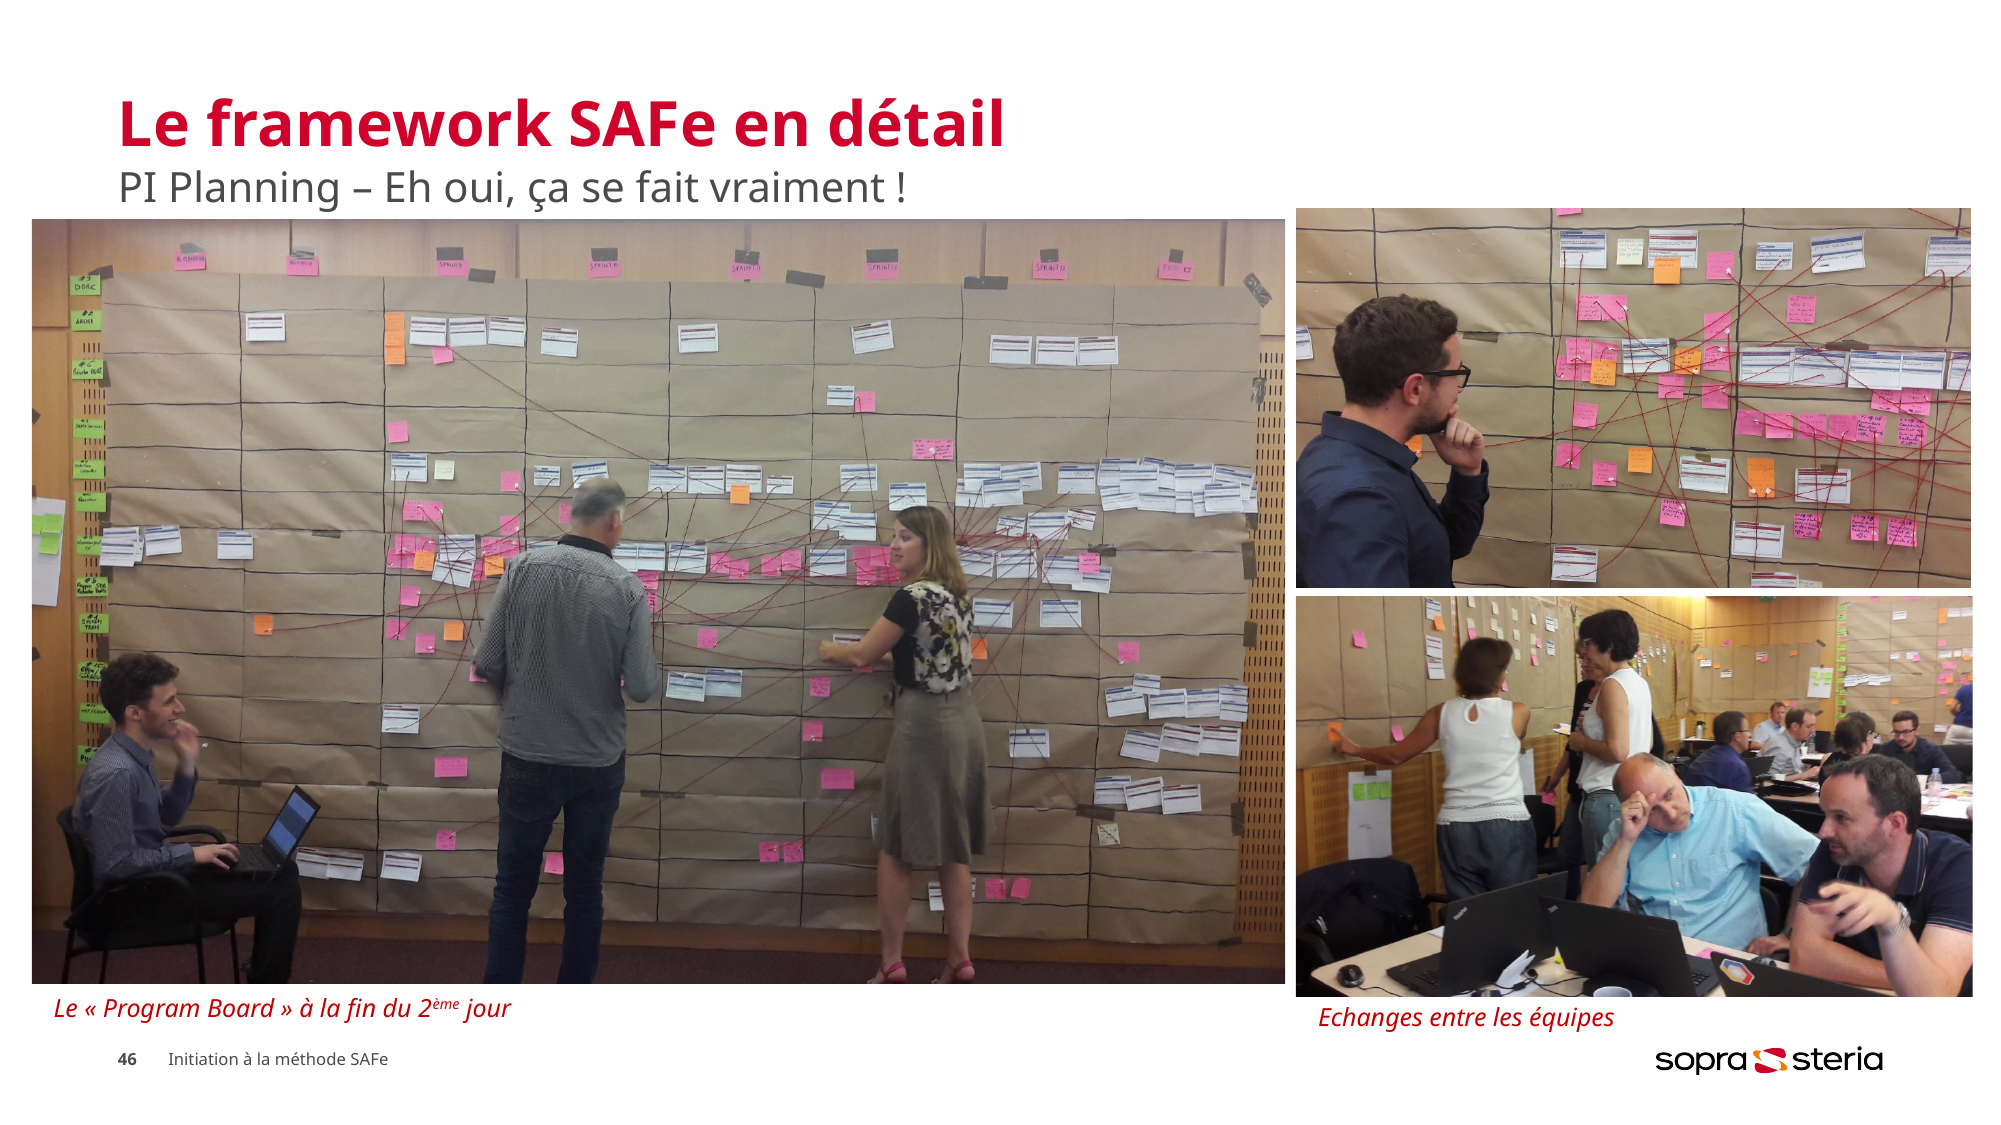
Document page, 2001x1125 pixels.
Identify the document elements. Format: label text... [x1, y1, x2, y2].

picture [1638, 1028, 1900, 1093]
title Le framework SAFe en détail [117, 5, 1882, 159]
footer Initiation à la méthode SAFe [177, 1039, 759, 1081]
picture [1295, 596, 1973, 997]
text_box Le « Program Board » à la fin du 2ème jour [38, 984, 527, 1030]
slide_number 46 [117, 1039, 177, 1081]
picture [1296, 208, 1971, 588]
picture [31, 219, 1286, 984]
list PI Planning – Eh oui, ça se fait vraiment ! [117, 160, 1882, 220]
text_box Echanges entre les équipes [1303, 997, 1631, 1039]
